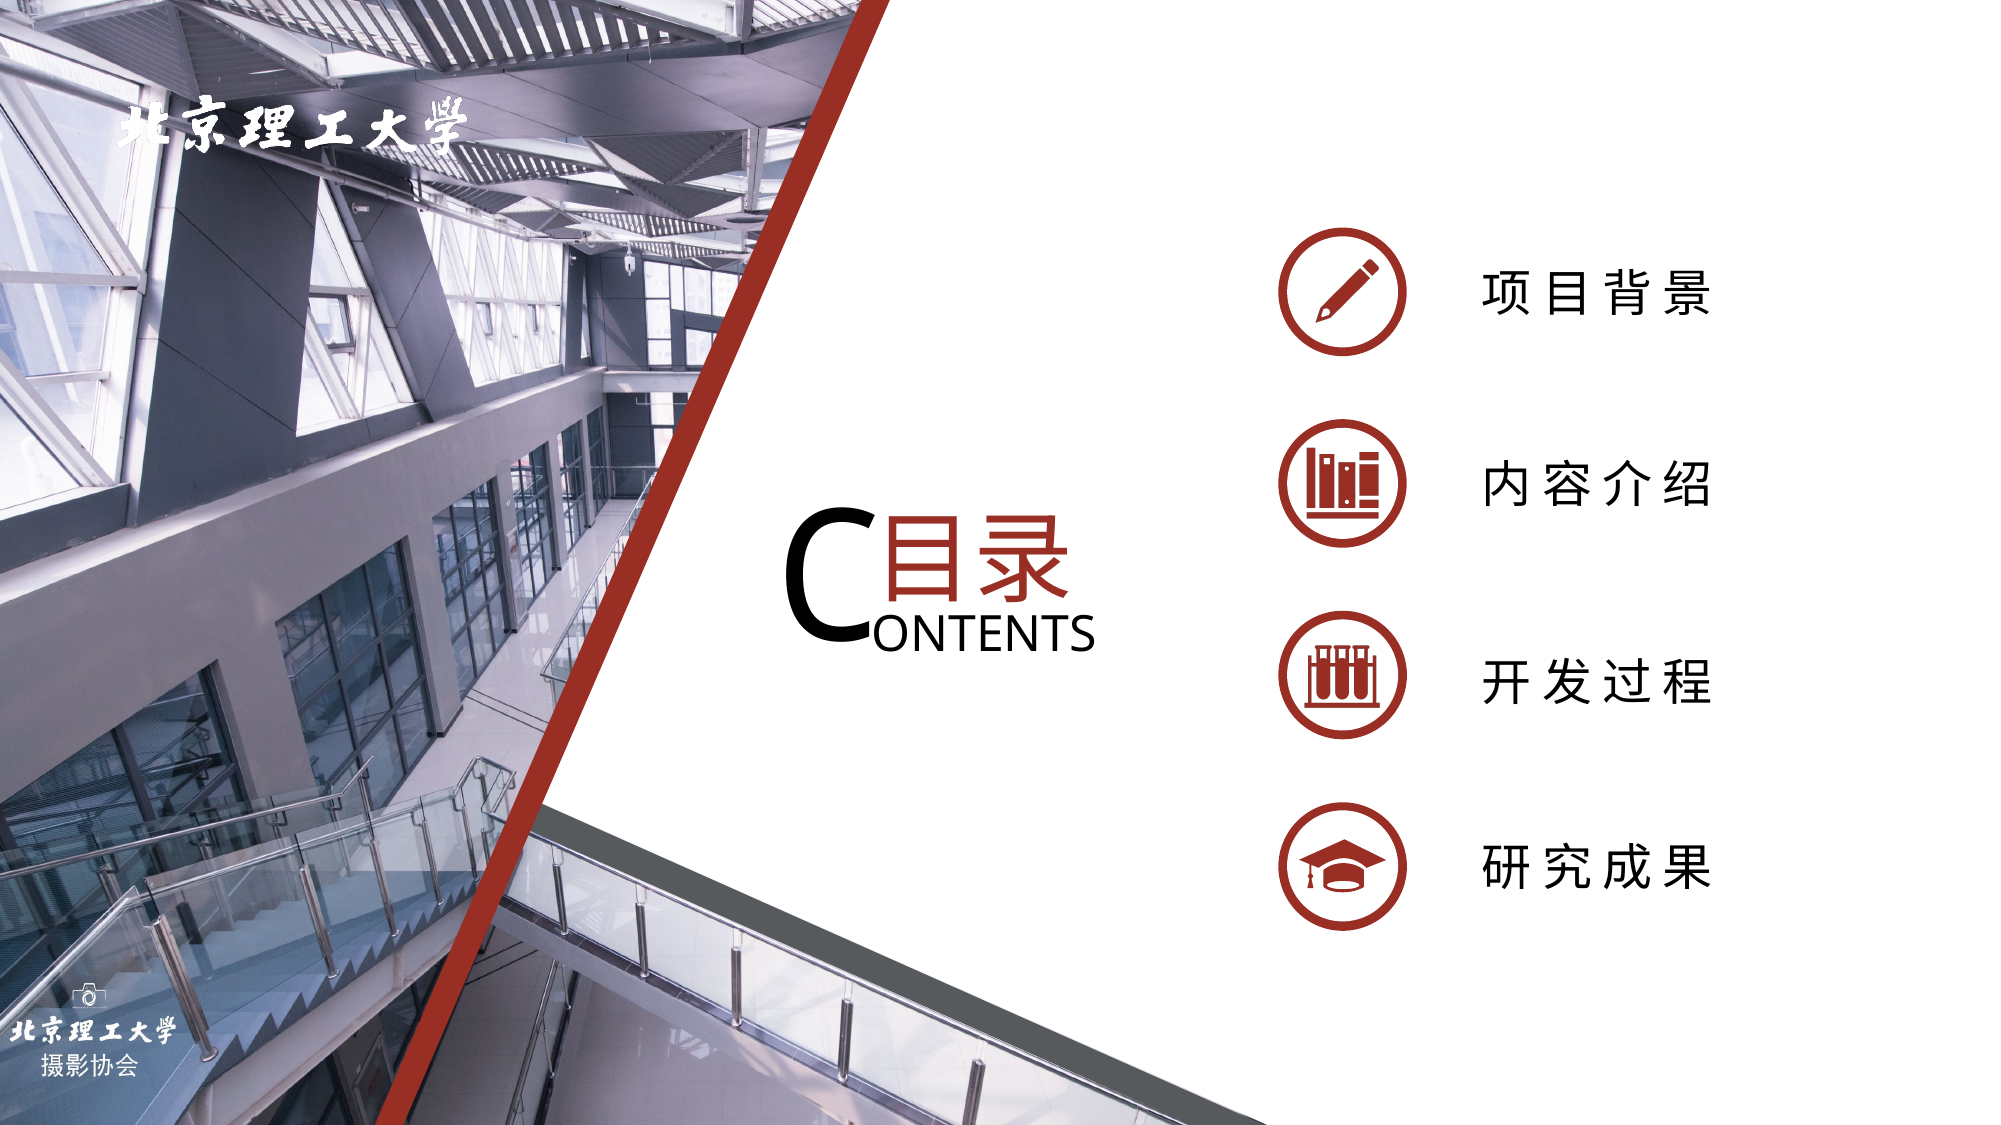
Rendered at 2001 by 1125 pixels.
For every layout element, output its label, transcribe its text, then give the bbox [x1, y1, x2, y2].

text_box 内容介绍 [1466, 445, 1728, 521]
text_box 研究成果 [1466, 827, 1728, 903]
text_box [759, 449, 1120, 688]
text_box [1295, 227, 1407, 357]
text_box 开发过程 [1466, 643, 1728, 719]
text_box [1295, 610, 1407, 740]
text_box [0, 0, 1295, 1125]
picture [107, 83, 474, 159]
text_box 项目背景 [1466, 253, 1728, 329]
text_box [1295, 419, 1407, 548]
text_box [1295, 802, 1407, 931]
